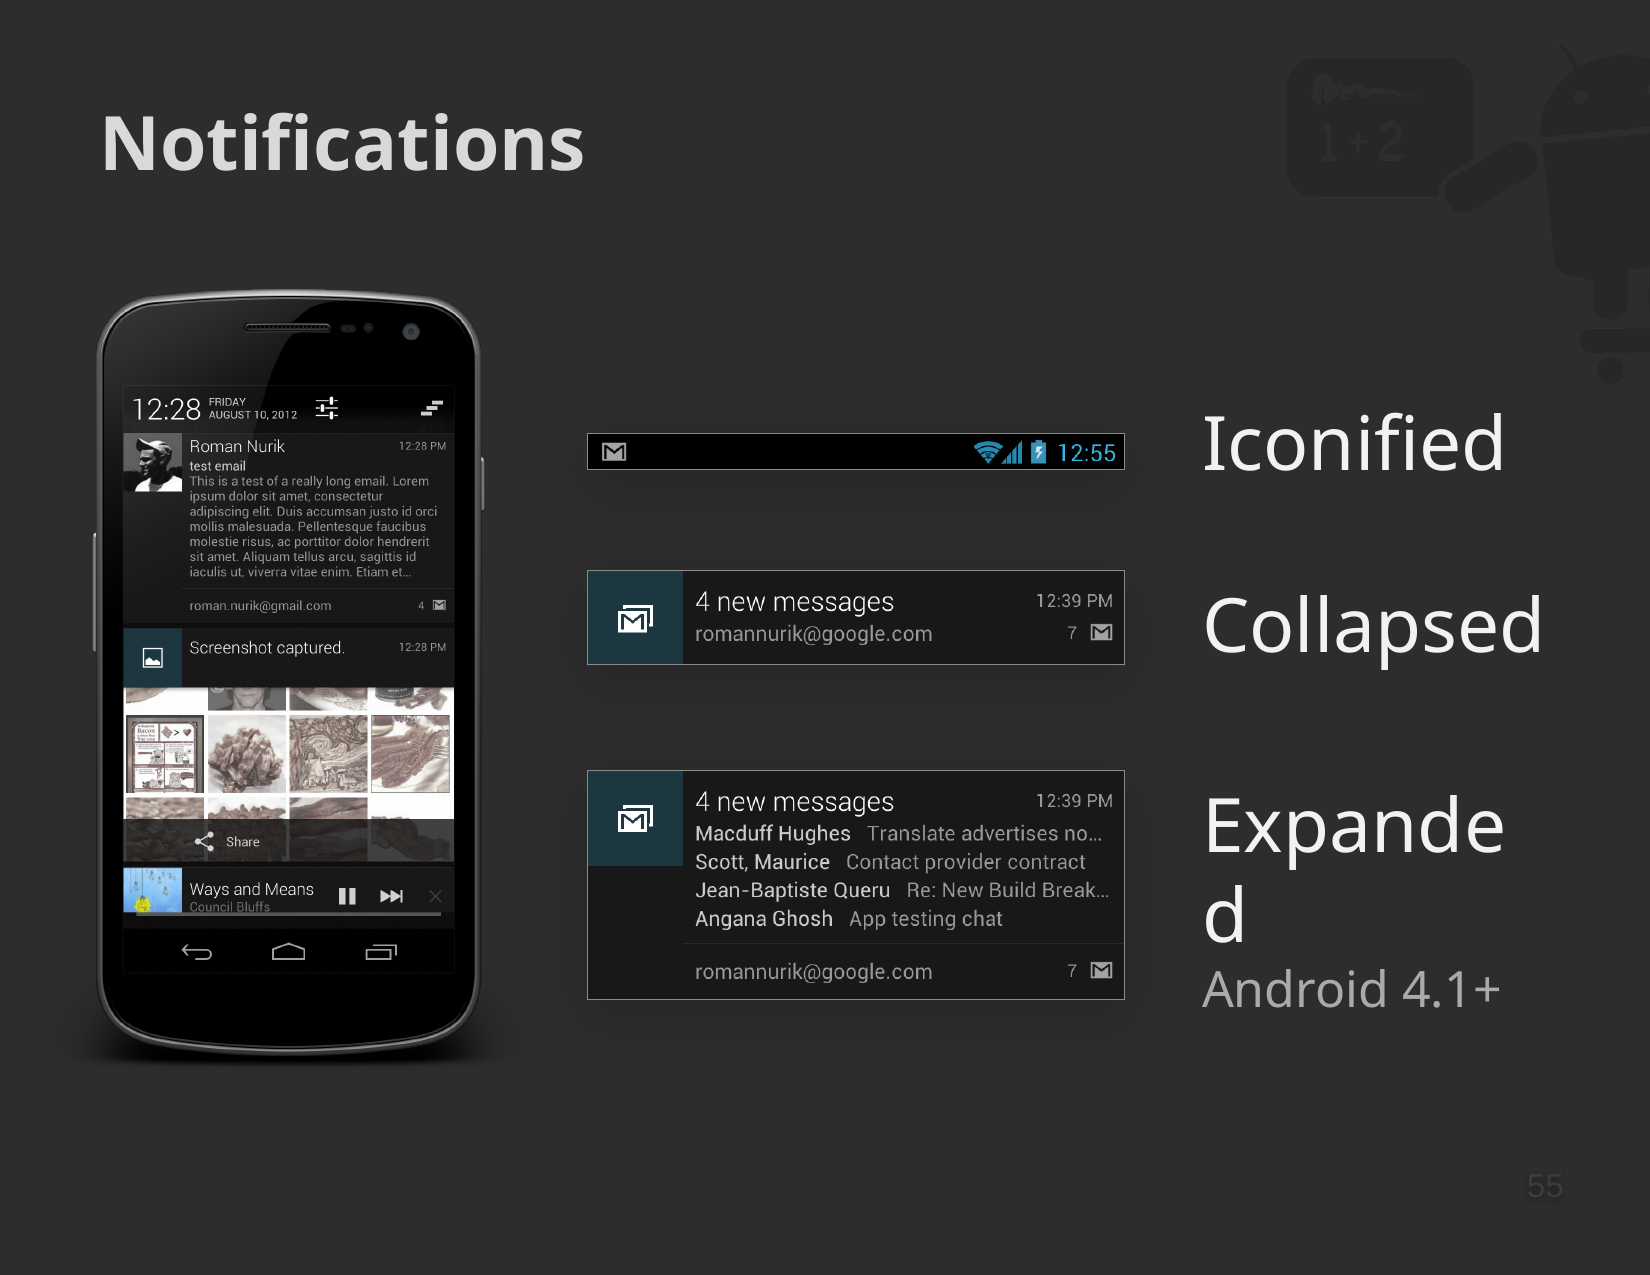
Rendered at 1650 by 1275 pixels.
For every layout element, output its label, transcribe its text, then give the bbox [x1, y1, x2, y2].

picture [587, 569, 1126, 666]
picture [587, 769, 1126, 1001]
picture [587, 433, 1126, 471]
picture [24, 224, 551, 1138]
text_box Collapsed [1187, 570, 1575, 670]
text_box Expanded Android 4.1+ [1187, 770, 1563, 950]
text_box Iconified [1187, 387, 1575, 488]
title Notifications [82, 50, 1568, 230]
